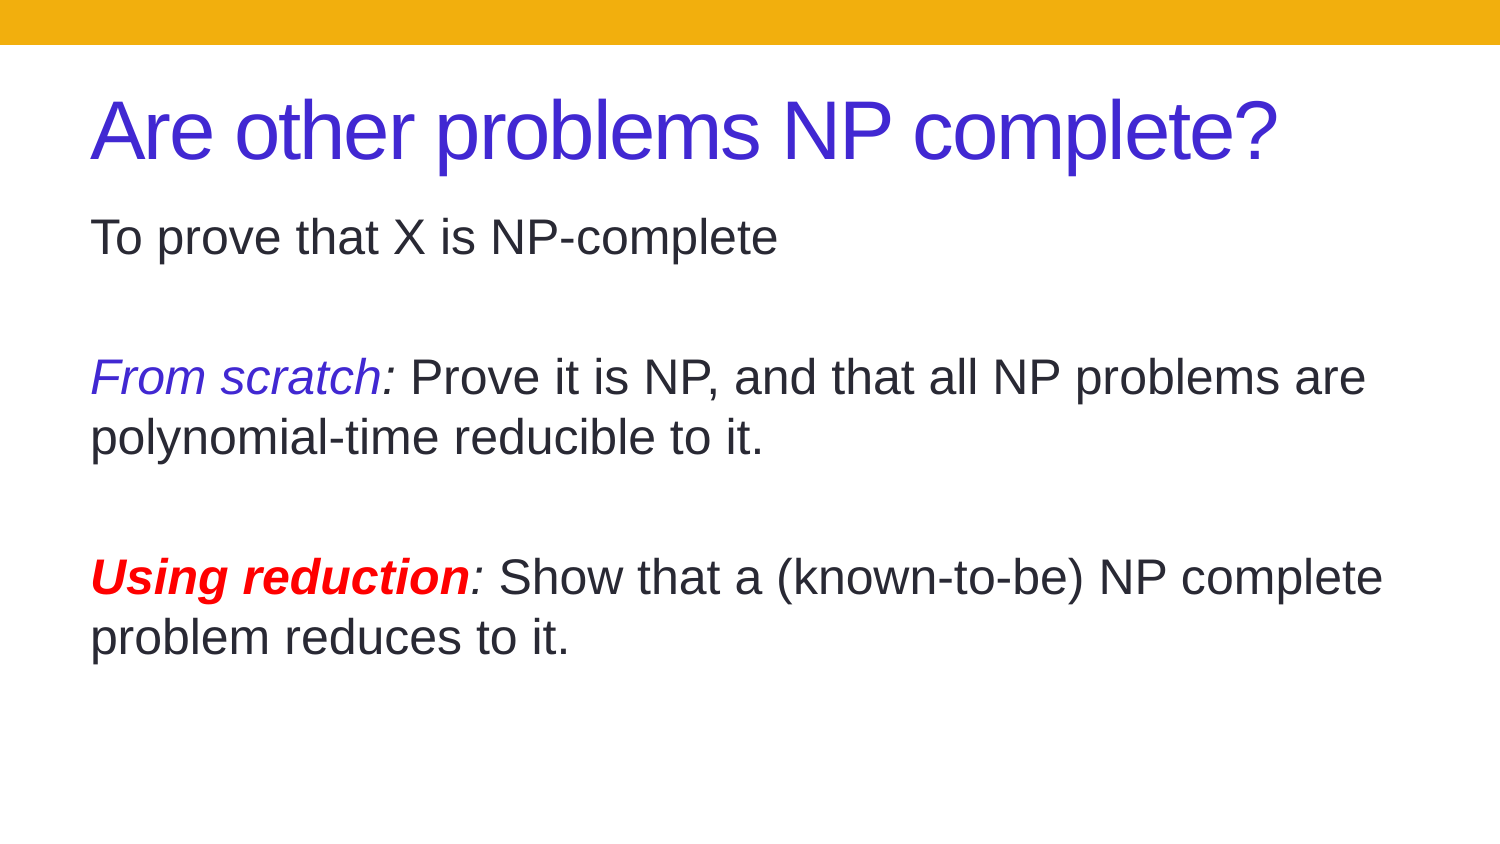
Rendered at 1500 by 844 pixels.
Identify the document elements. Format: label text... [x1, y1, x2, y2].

list To prove that X is NP-complete From scratch: Prove it is NP, and that all NP problems are polynomial-time reducible to it. Using reduction: Show that a (known-to-be) NP complete problem reduces to it. [75, 196, 1425, 797]
title Are other problems NP complete? [75, 65, 1425, 188]
